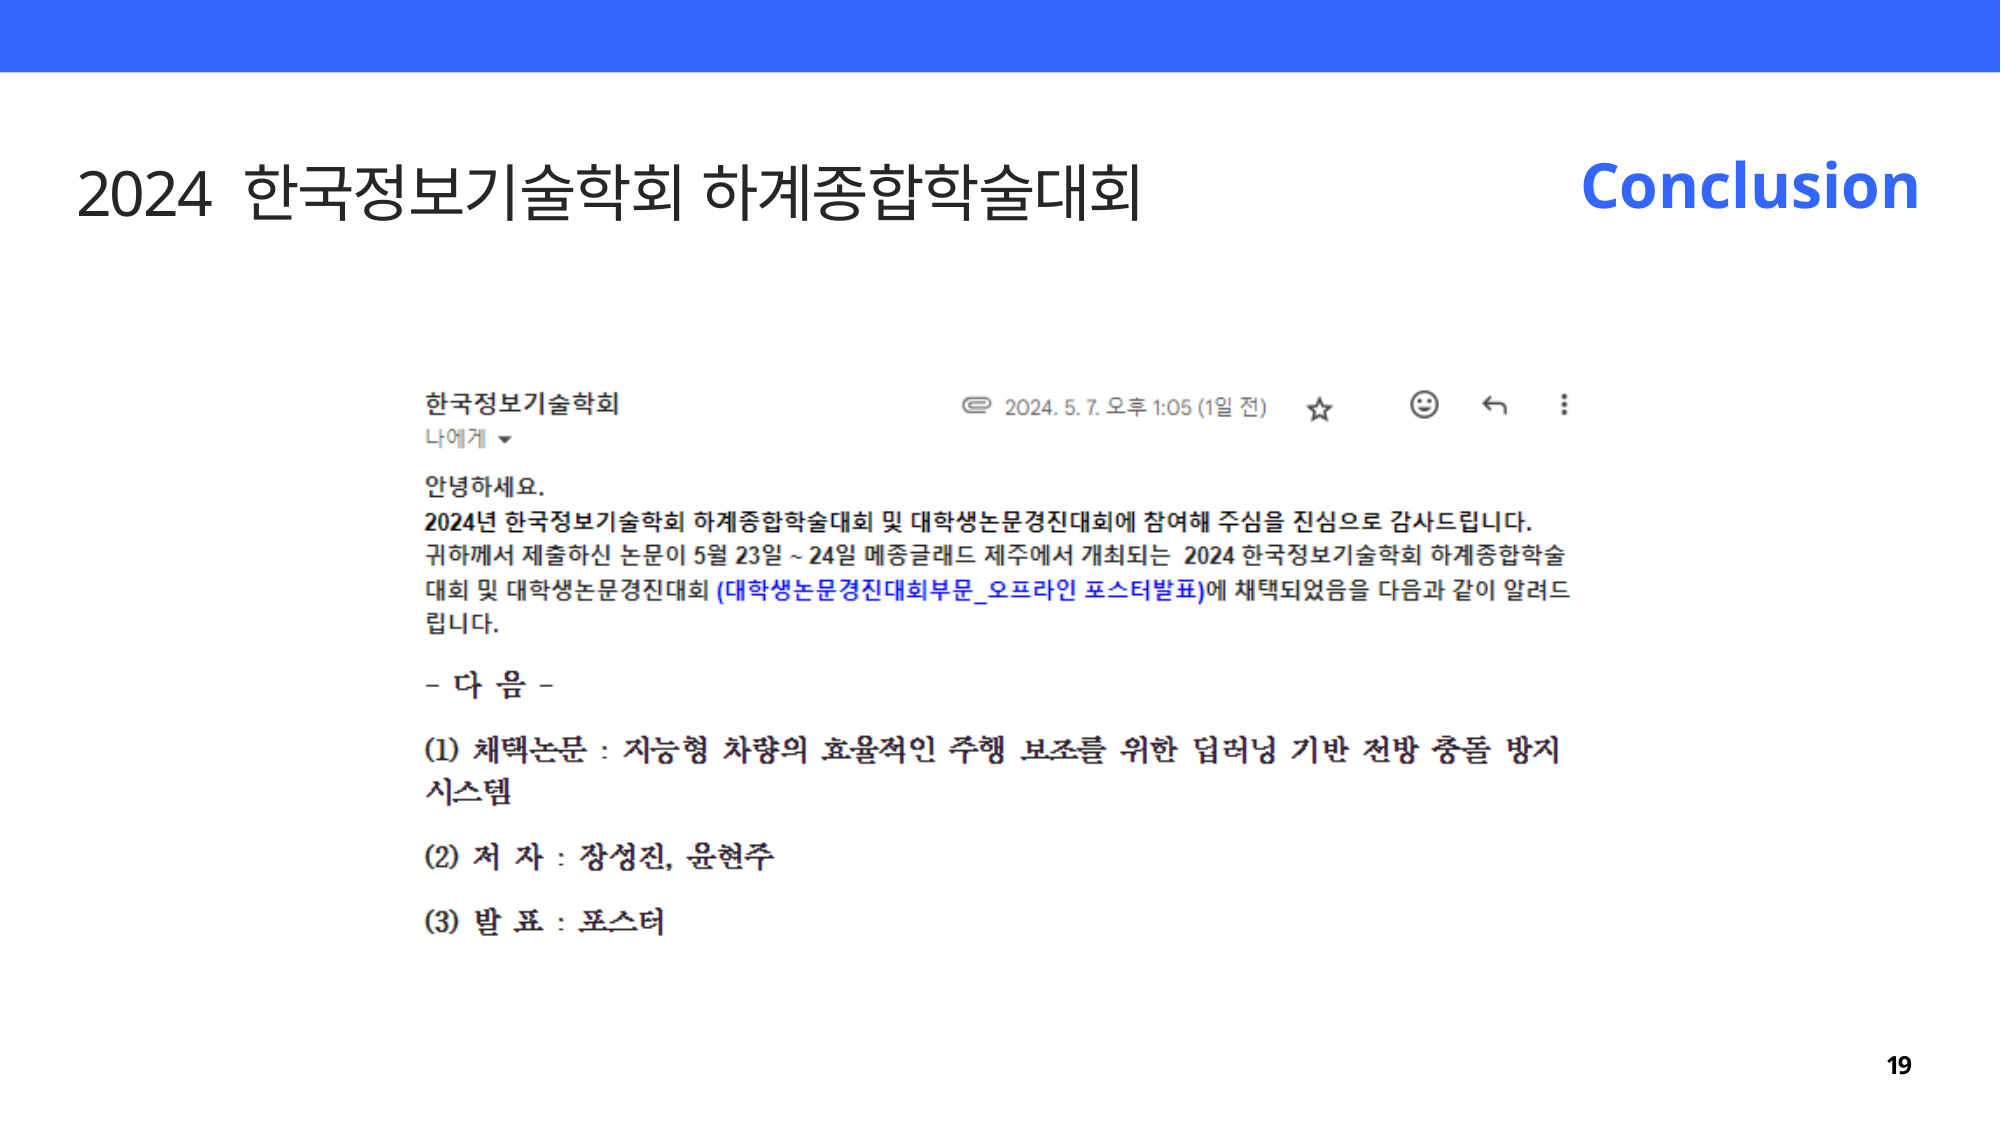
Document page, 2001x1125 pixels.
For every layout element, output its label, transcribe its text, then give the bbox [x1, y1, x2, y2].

picture [416, 382, 1584, 957]
text_box 2024 한국정보기술학회 하계종합학술대회 [61, 139, 771, 235]
text_box Conclusion [1386, 124, 1937, 235]
text_box 19 [1514, 1019, 1927, 1107]
